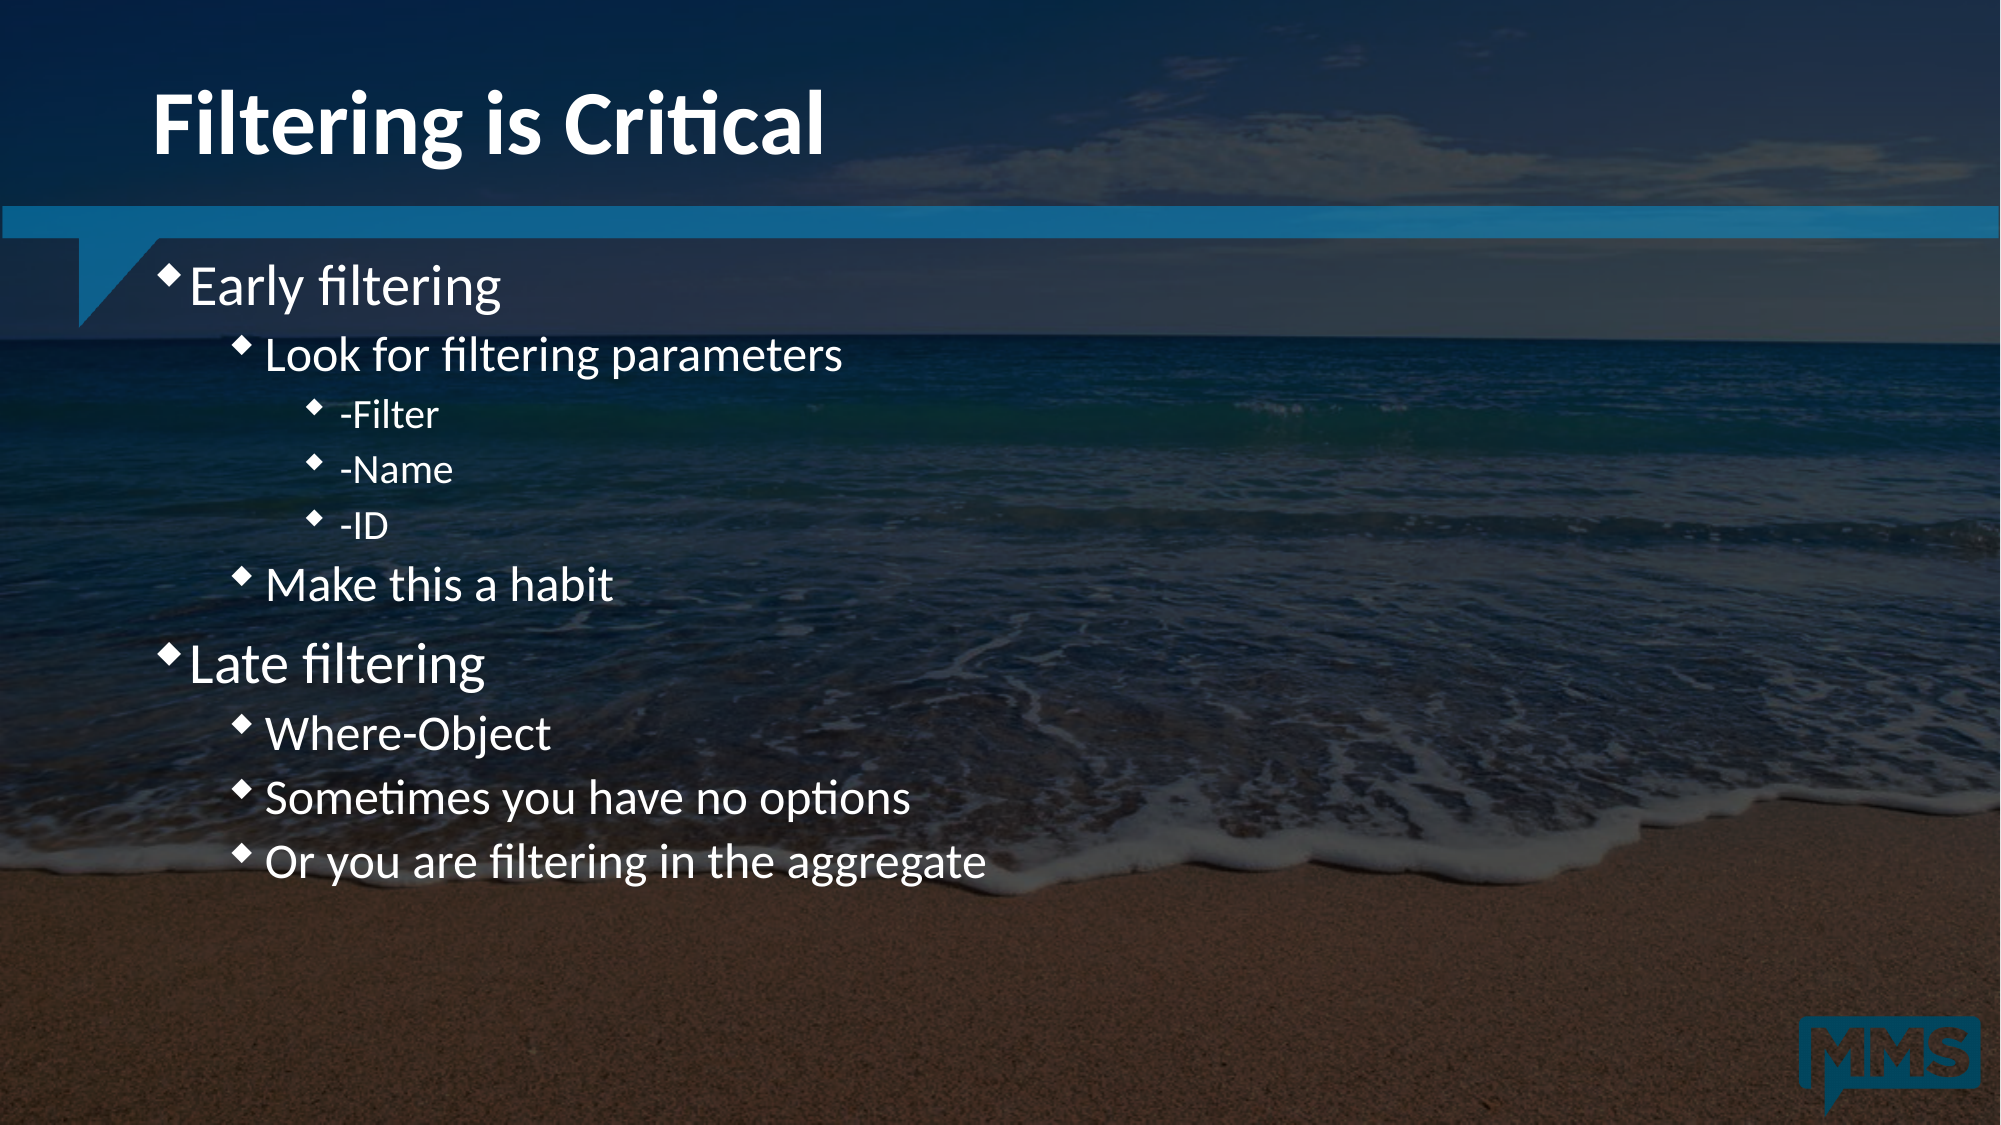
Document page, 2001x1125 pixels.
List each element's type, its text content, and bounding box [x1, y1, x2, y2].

title Filtering is Critical [137, 59, 1863, 190]
list Early filtering Look for filtering parameters -Filter -Name -ID Make this a habit Late filtering Where-Object Sometimes you have no options Or you are filtering in the aggregate [137, 247, 1863, 1014]
picture [0, 0, 2001, 1125]
